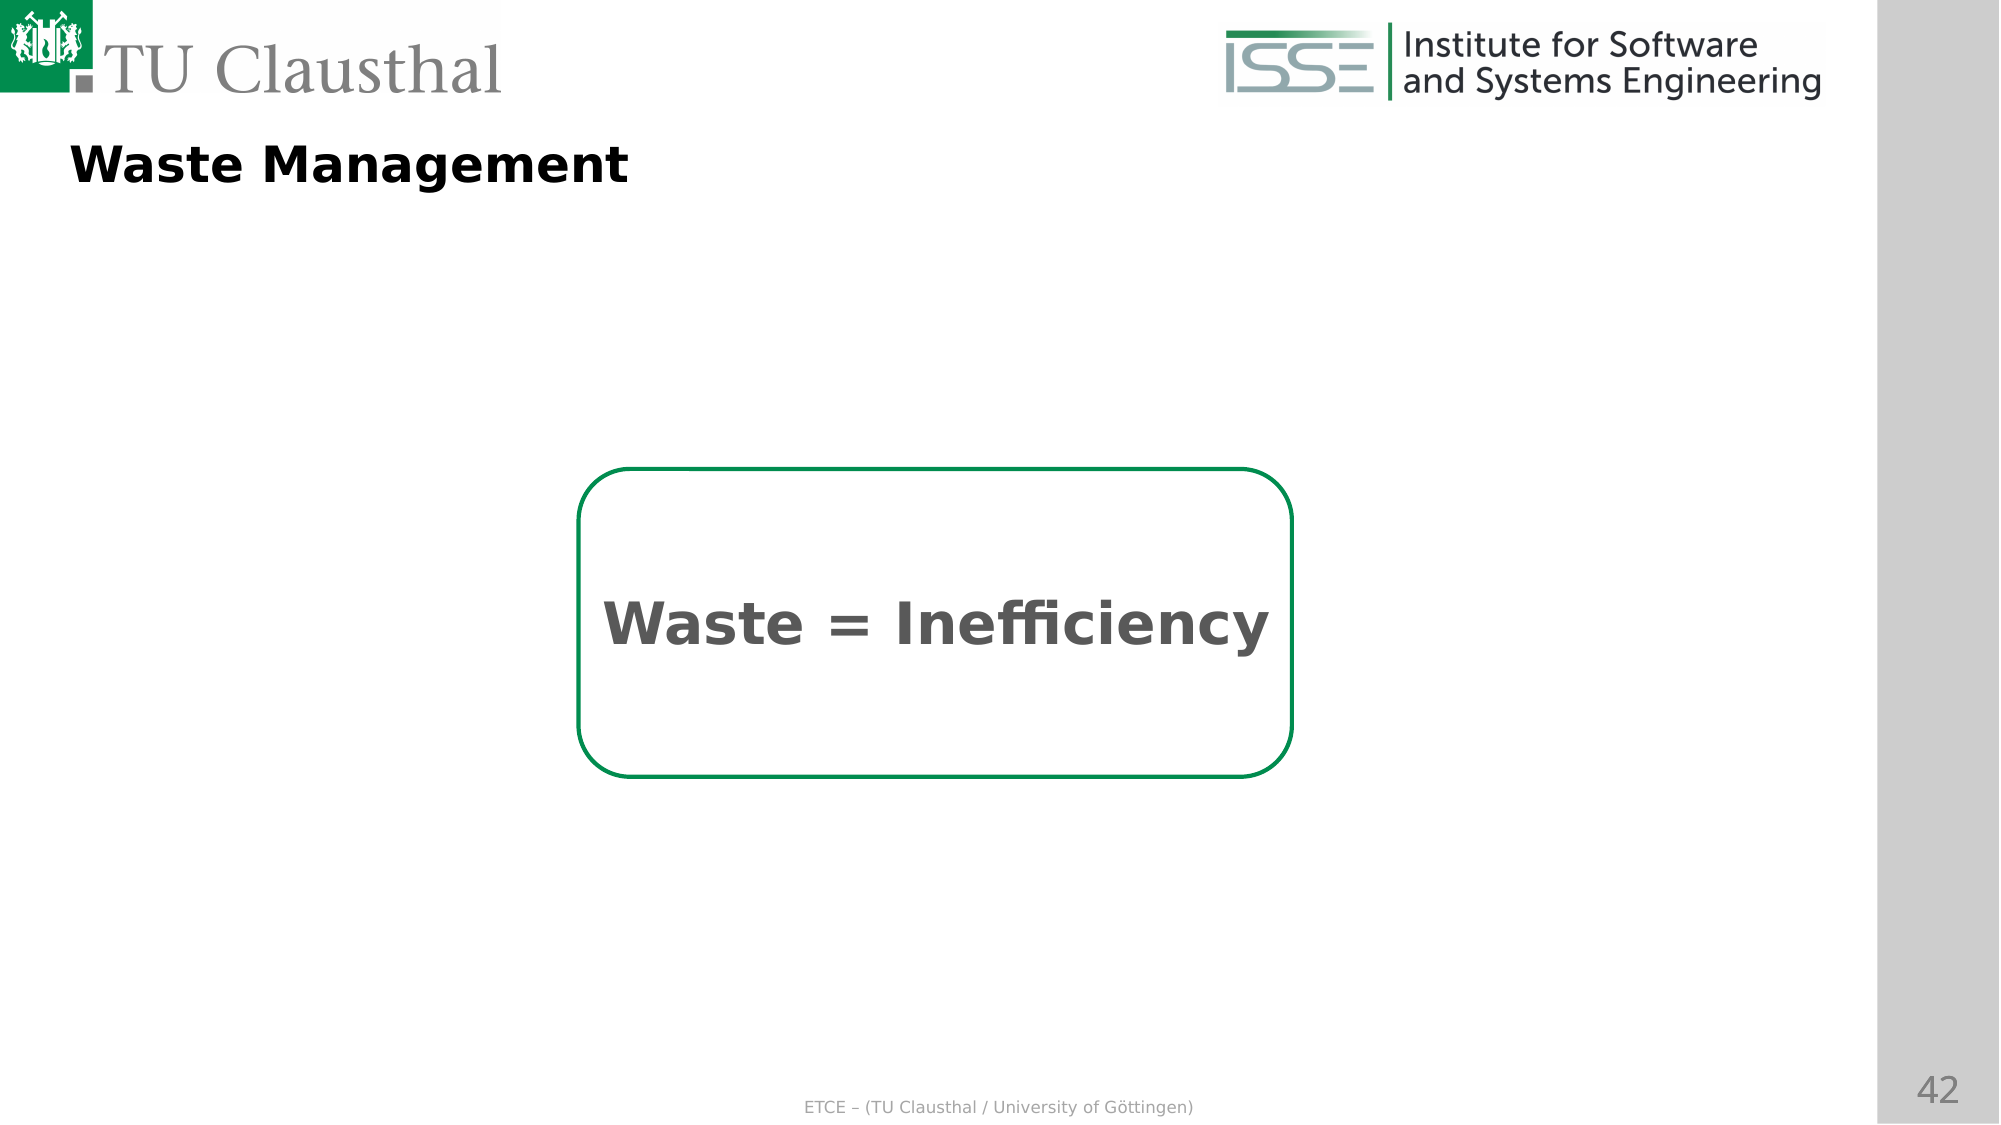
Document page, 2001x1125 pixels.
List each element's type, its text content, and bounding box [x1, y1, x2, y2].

picture [1218, 22, 1826, 107]
picture [0, 0, 501, 93]
text_box Waste Management [55, 125, 1818, 207]
text_box Waste = Inefficiency [55, 208, 1818, 1034]
text_box [576, 466, 1294, 779]
